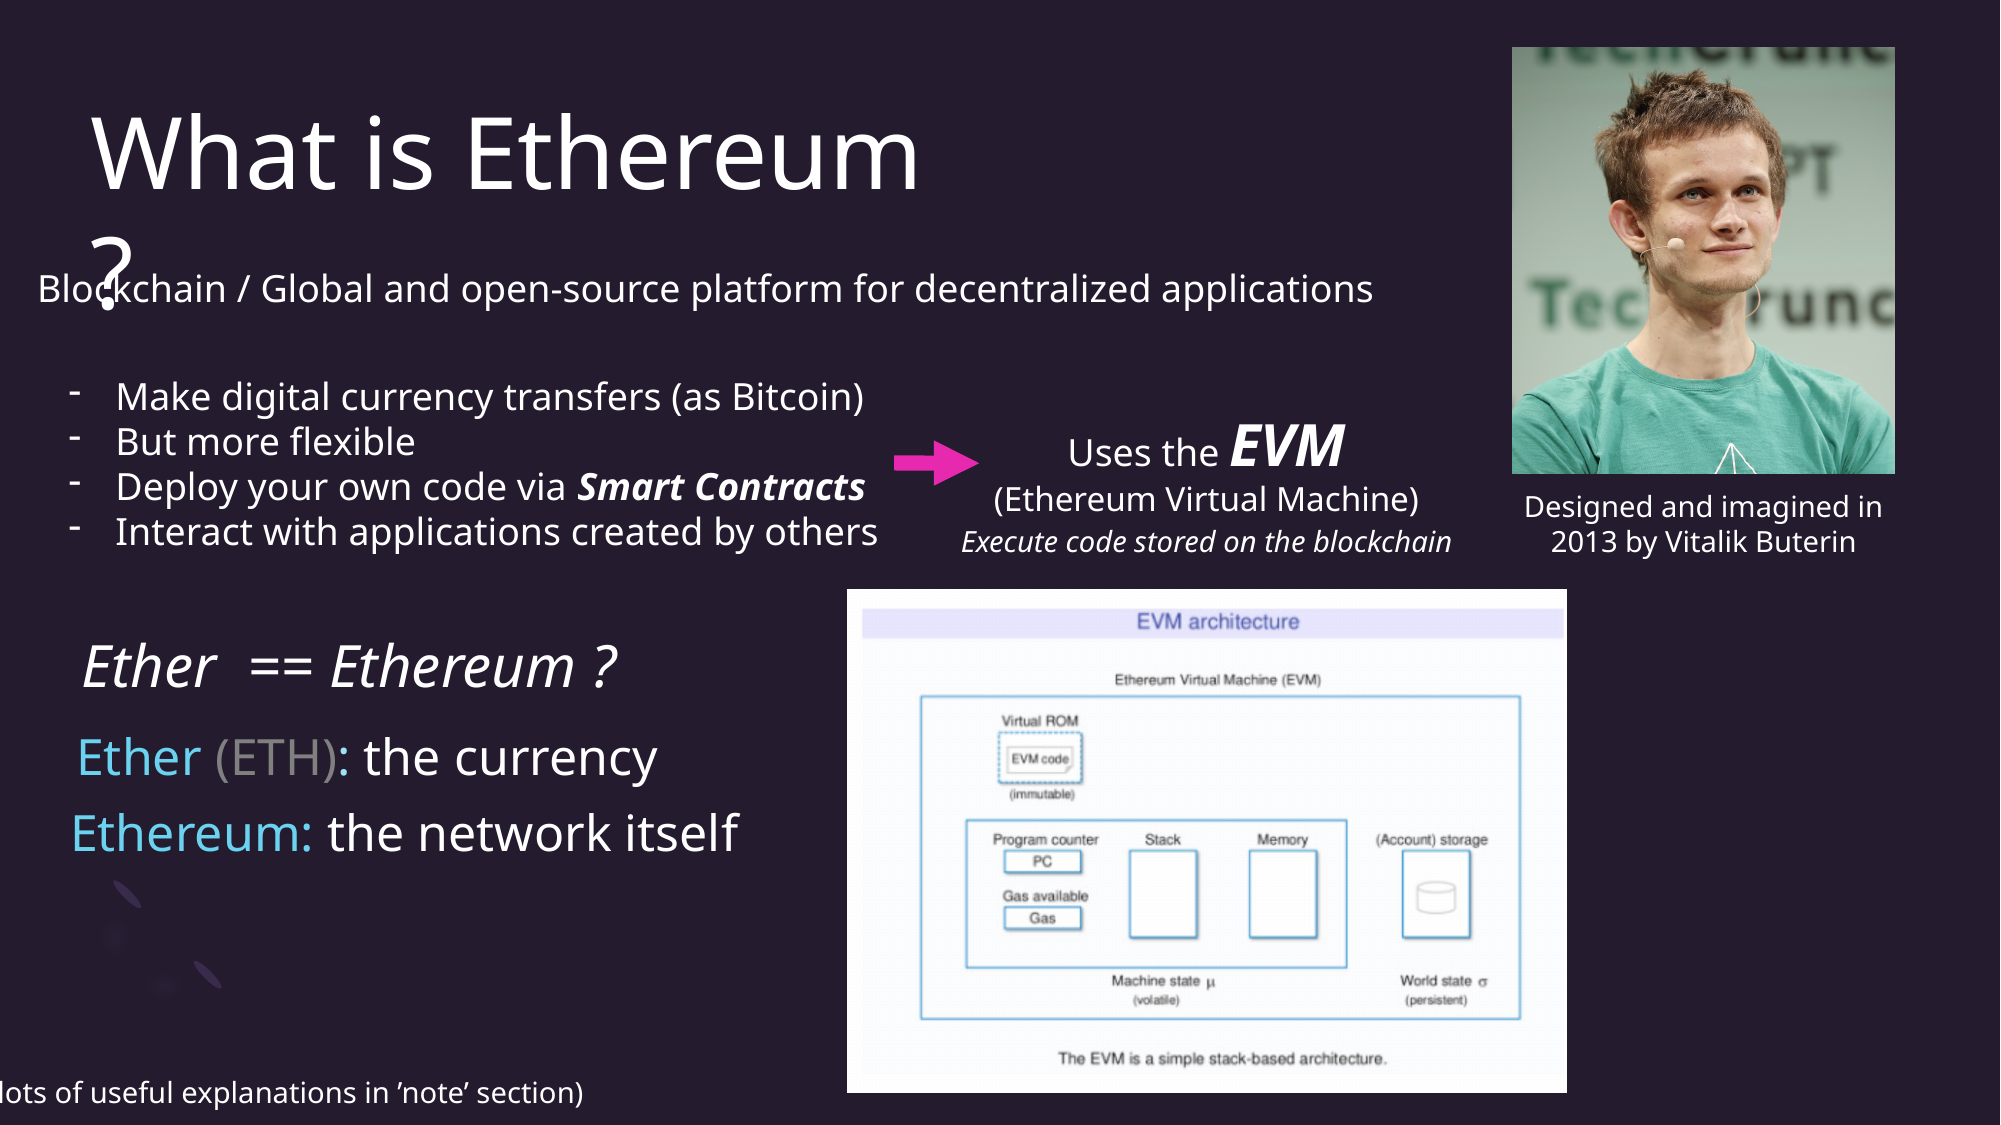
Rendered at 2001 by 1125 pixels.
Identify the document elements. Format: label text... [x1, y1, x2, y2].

text_box Ether == Ethereum ? [66, 621, 632, 707]
text_box Ethereum: the network itself [55, 794, 754, 869]
picture [1512, 47, 1895, 474]
text_box (lots of useful explanations in ’note’ section) [0, 1067, 599, 1117]
text_box Blockchain / Global and open-source platform for decentralized applications [22, 257, 1391, 318]
picture [846, 589, 1567, 1093]
text_box Uses the EVM (Ethereum Virtual Machine) [979, 400, 1435, 516]
text_box Ether (ETH): the currency [61, 718, 687, 794]
text_box Make digital currency transfers (as Bitcoin) But more flexible Deploy your own code via Smart Contracts Interact with applications created by others [53, 365, 895, 561]
text_box Execute code stored on the blockchain [946, 516, 1468, 567]
text_box Designed and imagined in 2013 by Vitalik Buterin [1497, 481, 1910, 566]
title What is Ethereum ? [90, 90, 937, 222]
